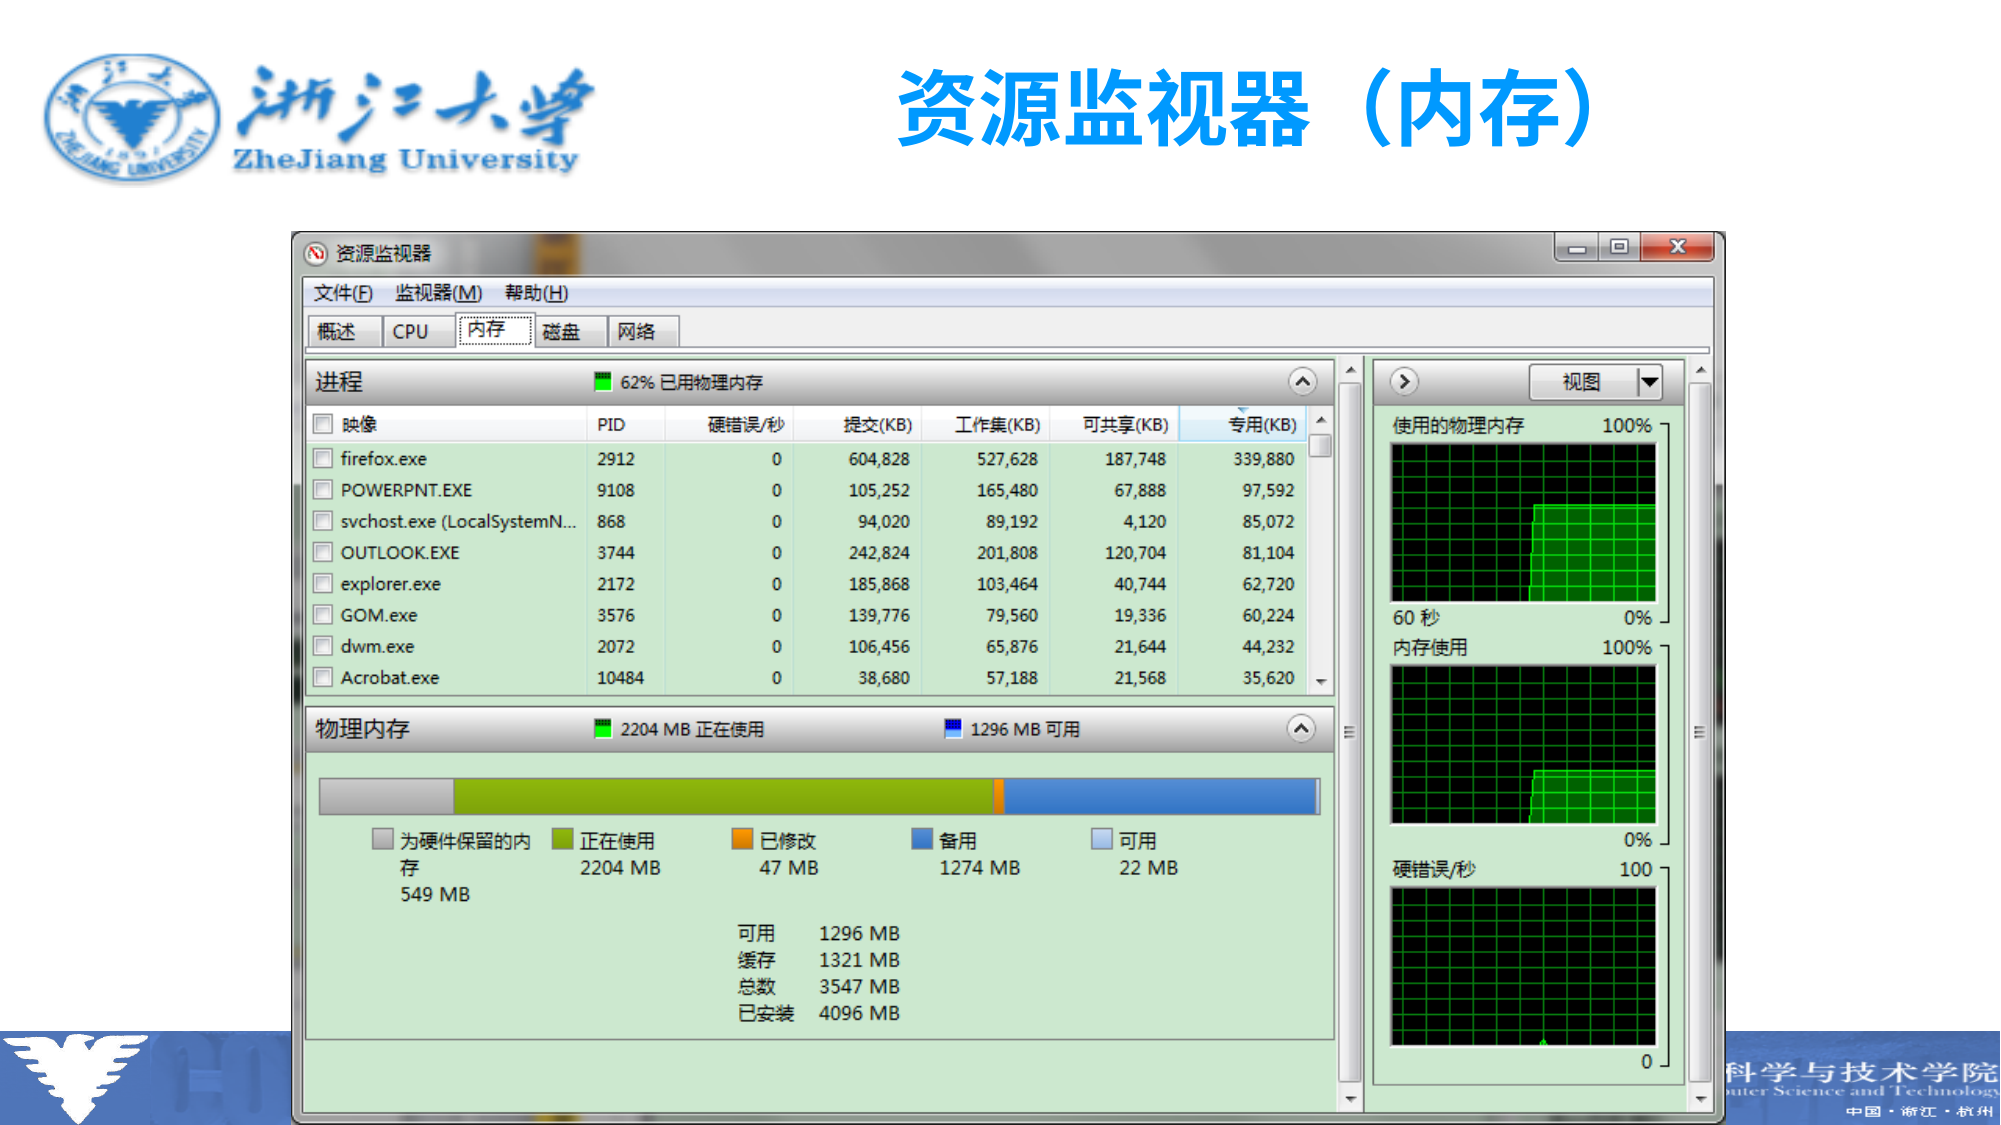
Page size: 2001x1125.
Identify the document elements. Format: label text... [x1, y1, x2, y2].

picture [0, 230, 2000, 1125]
picture [31, 46, 604, 188]
title 资源监视器（内存） [624, 13, 1916, 200]
